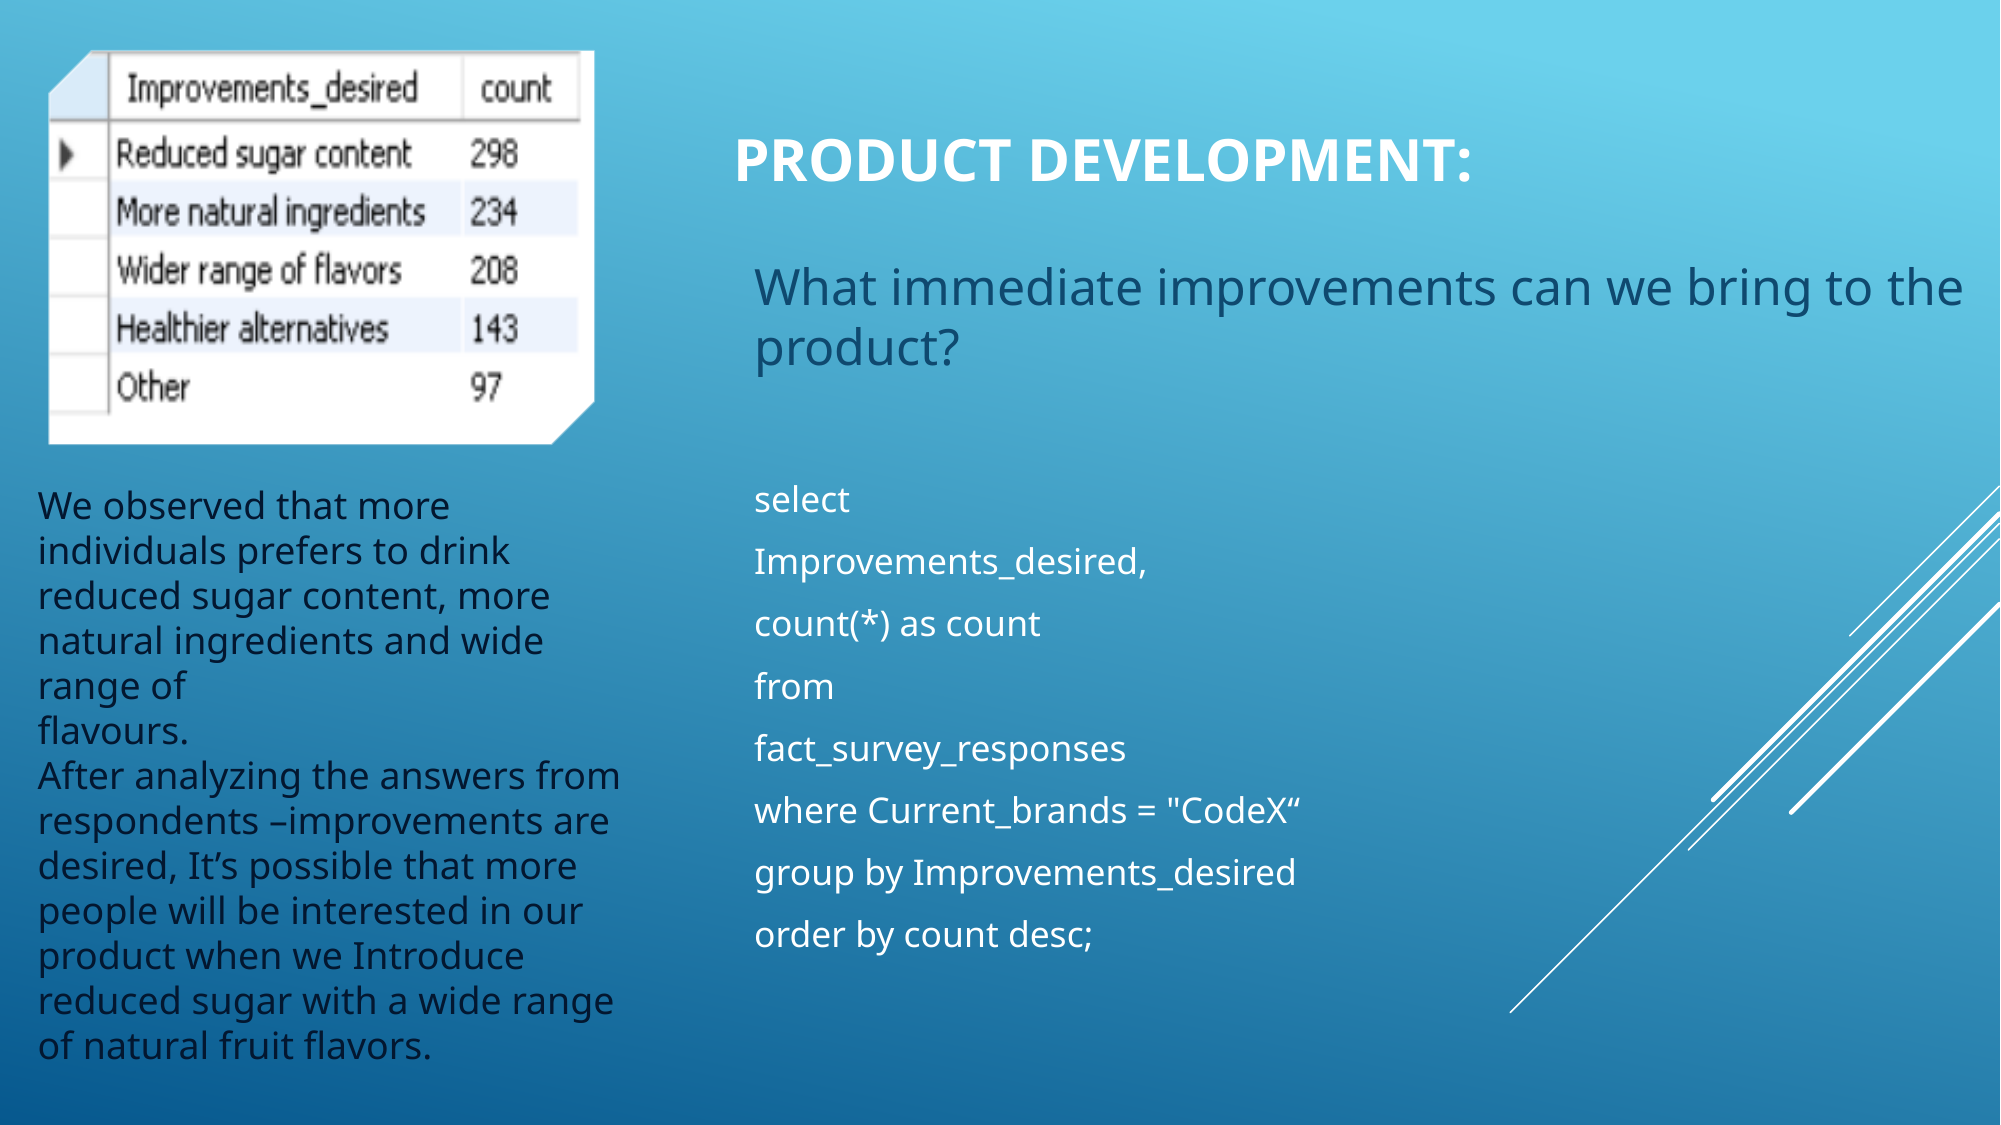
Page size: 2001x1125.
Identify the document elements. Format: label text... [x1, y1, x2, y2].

title Product Development: [718, 36, 1800, 201]
text_box We observed that more individuals prefers to drink reduced sugar content, more natural ingredients and wide range of flavours. After analyzing the answers from respondents –improvements are desired, It’s possible that more people will be interested in our product when we Introduce reduced sugar with a wide range of natural fruit flavors. [22, 474, 639, 1075]
list What immediate improvements can we bring to the product? select Improvements_desired, count(*) as count from fact_survey_responses where Current_brands = "CodeX“ group by Improvements_desired order by count desc; [739, 247, 2000, 1035]
picture [49, 50, 595, 445]
